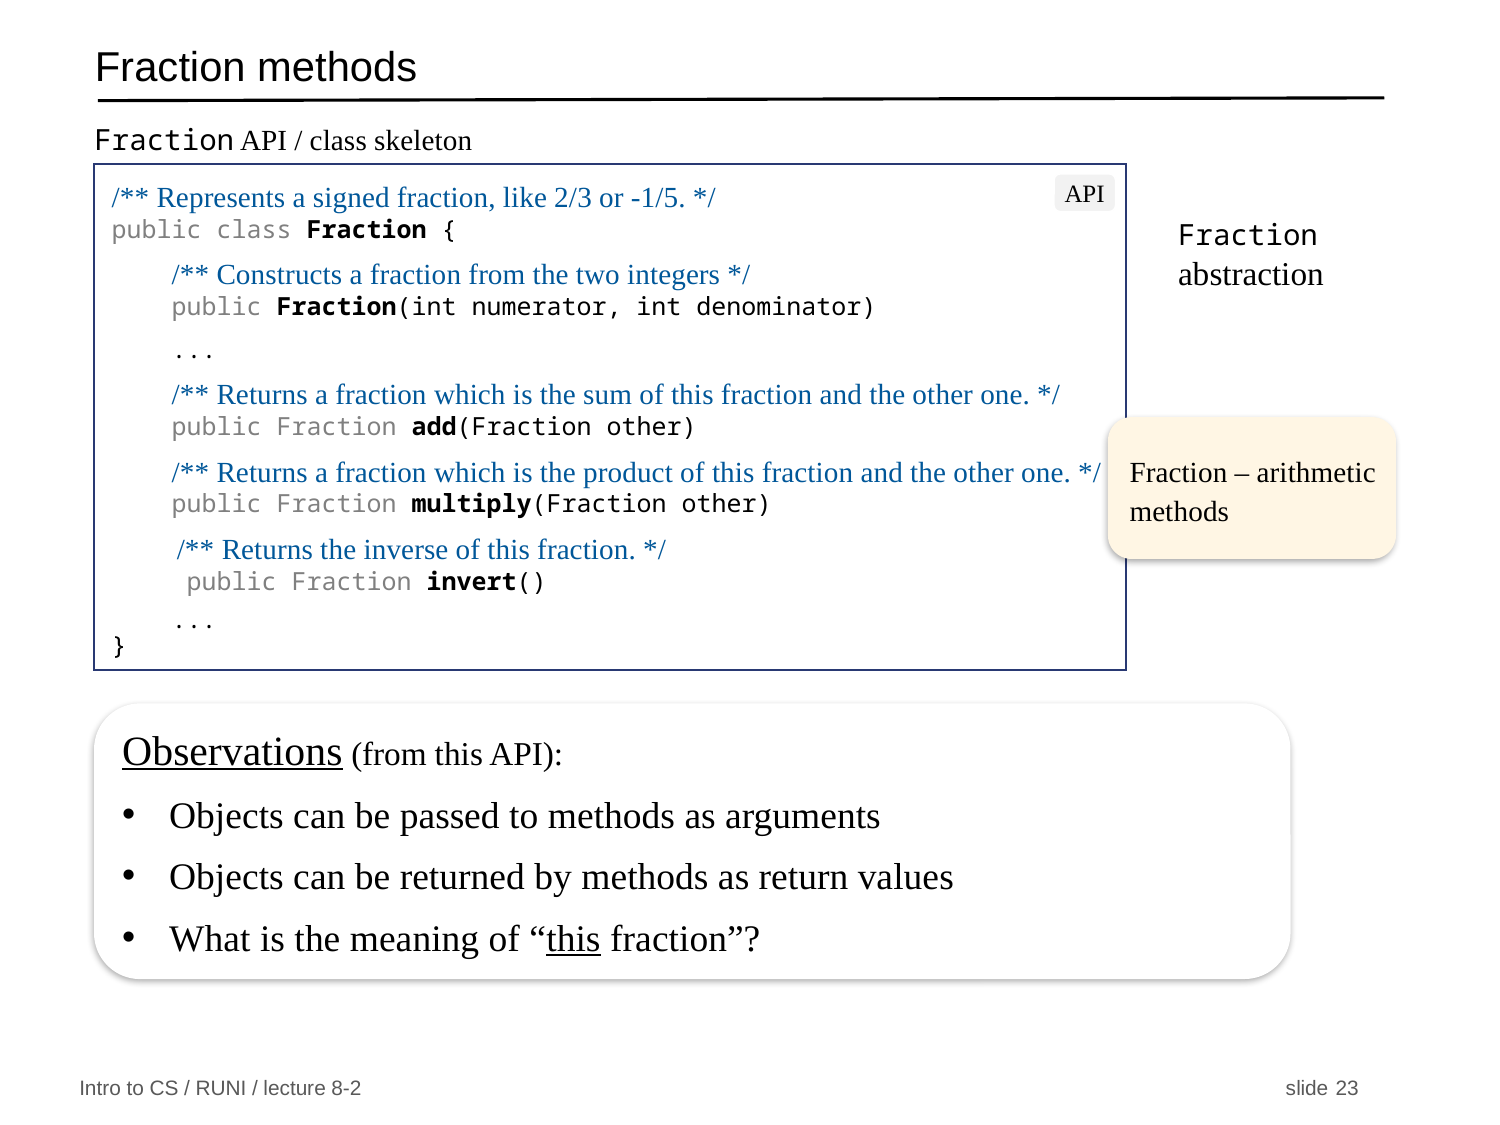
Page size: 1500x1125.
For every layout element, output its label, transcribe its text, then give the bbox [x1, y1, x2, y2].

title Fraction methods [79, 33, 1371, 109]
text_box Fraction abstraction [1163, 209, 1396, 299]
text_box Observations (from this API): Objects can be passed to methods as arguments Objects can be returned by methods as return values What is the meaning of “this fraction”? [93, 702, 1292, 980]
text_box Fraction API / class skeleton [79, 113, 635, 164]
text_box Fraction – arithmetic methods [1107, 416, 1397, 560]
text_box /** Represents a signed fraction, like 2/3 or -1/5. */ public class Fraction { /** Constructs a fraction from the two integers */ public Fraction(int numerator, int denominator) ... /** Returns a fraction which is the sum of this fraction and the other one. */ public Fraction add(Fraction other) /** Returns a fraction which is the product of this fraction and the other one. */ public Fraction multiply(Fraction other) /** Returns the inverse of this fraction. */ public Fraction invert() ... } [93, 164, 1126, 671]
text_box API [1053, 173, 1116, 212]
